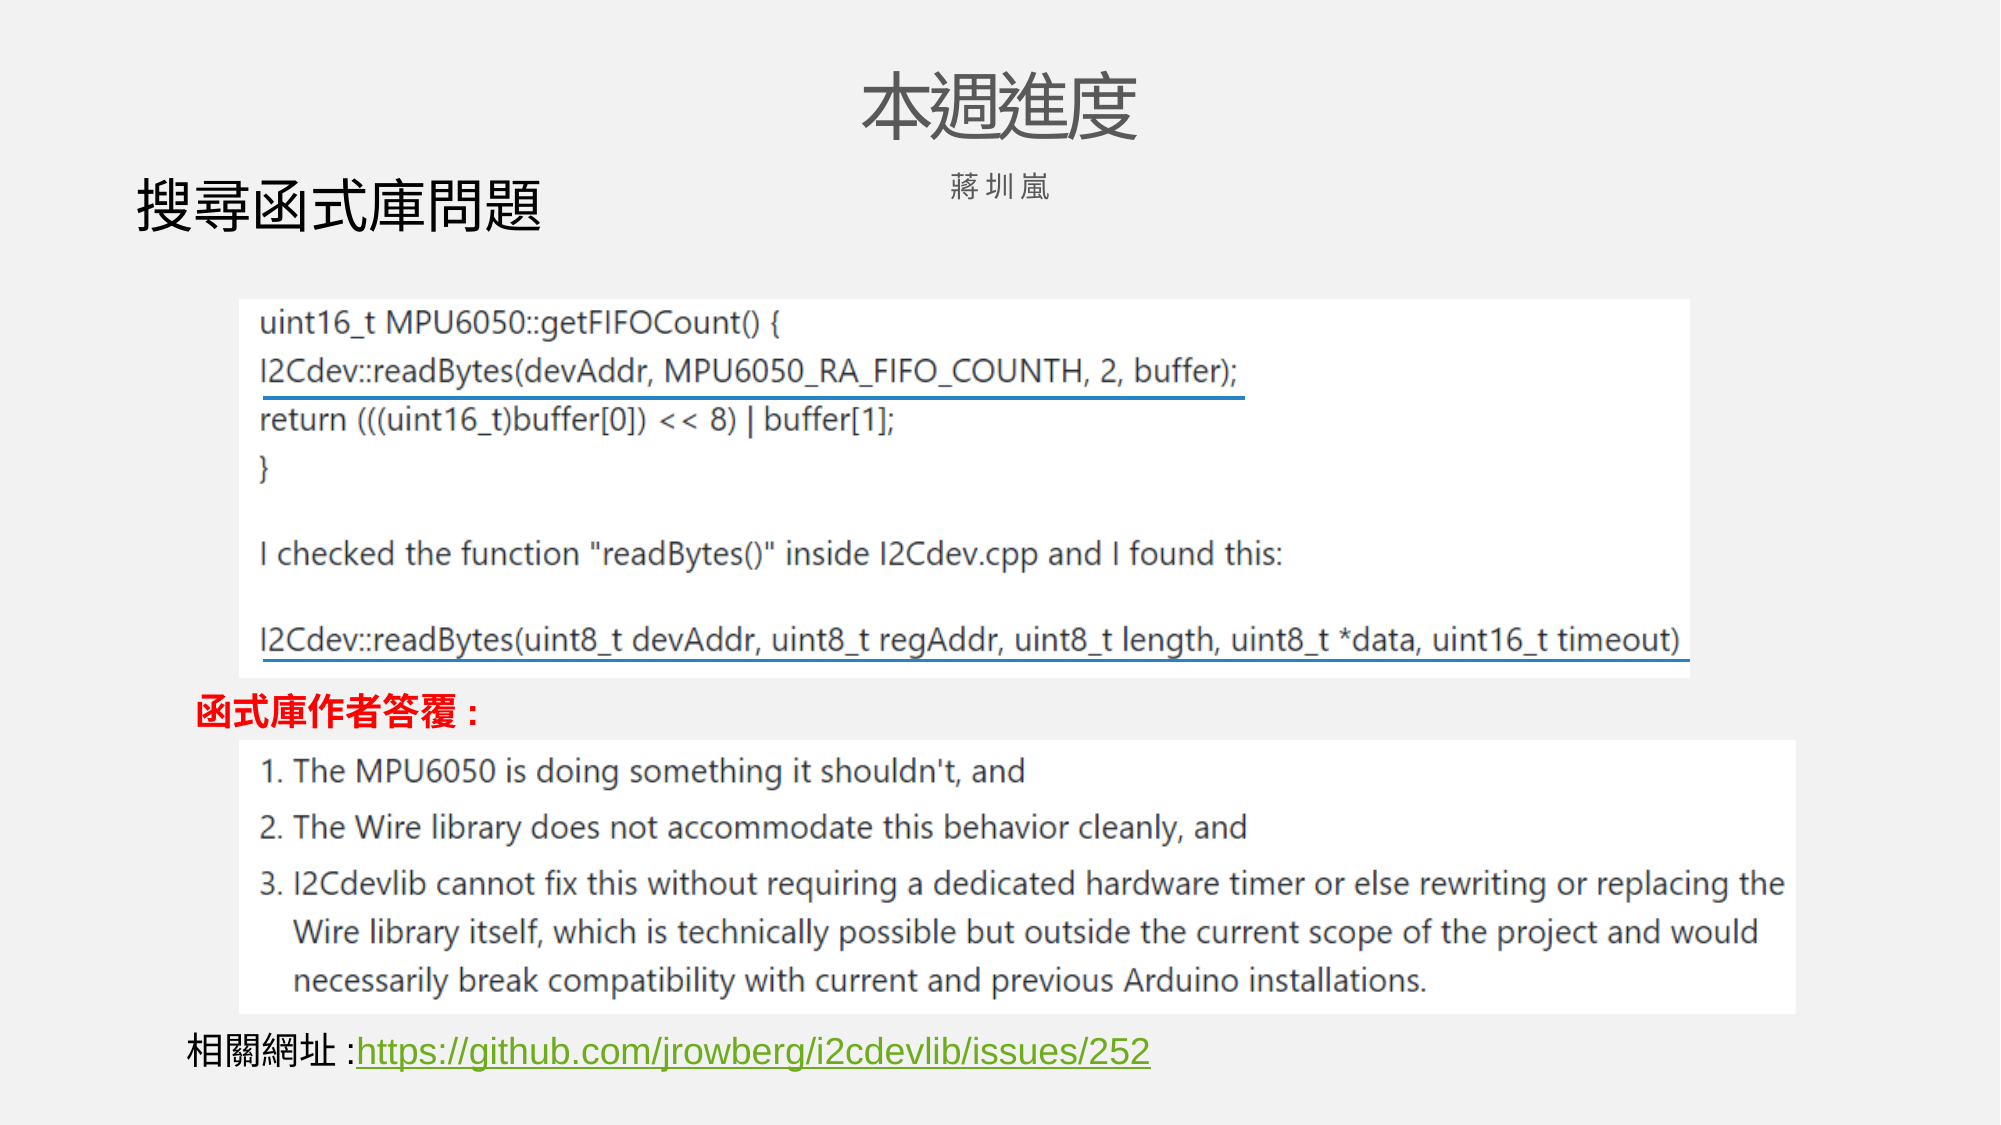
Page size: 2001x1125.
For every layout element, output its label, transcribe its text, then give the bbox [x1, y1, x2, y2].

picture [239, 740, 1796, 1014]
text_box 相關網址:https://github.com/jrowberg/i2cdevlib/issues/252 [171, 1019, 1166, 1080]
text_box 函式庫作者答覆: [180, 680, 494, 740]
text_box 搜尋函式庫問題 [120, 179, 899, 239]
picture [239, 299, 1691, 678]
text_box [573, 52, 1427, 214]
